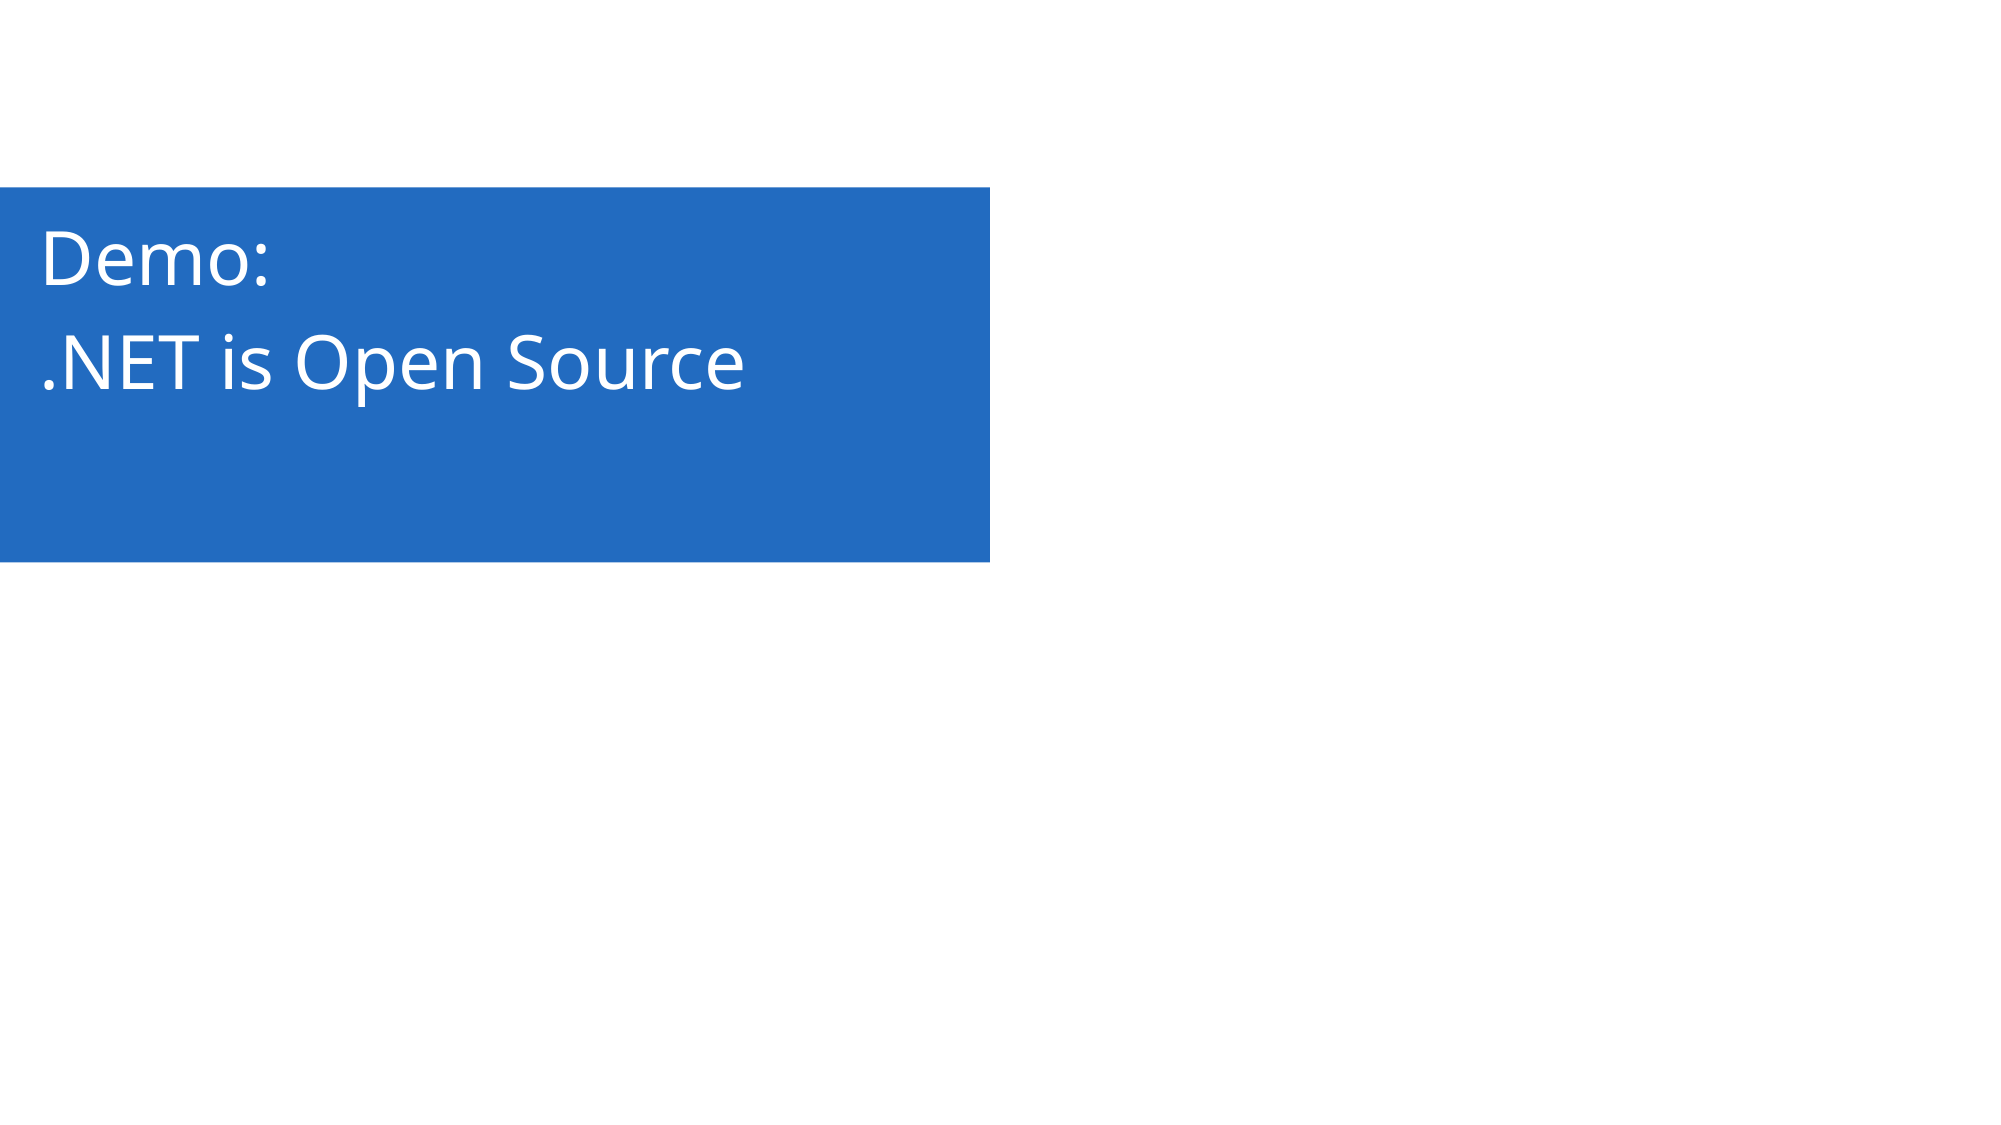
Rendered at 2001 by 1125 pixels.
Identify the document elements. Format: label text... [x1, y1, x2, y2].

list Demo: .NET is Open Source [0, 187, 990, 563]
